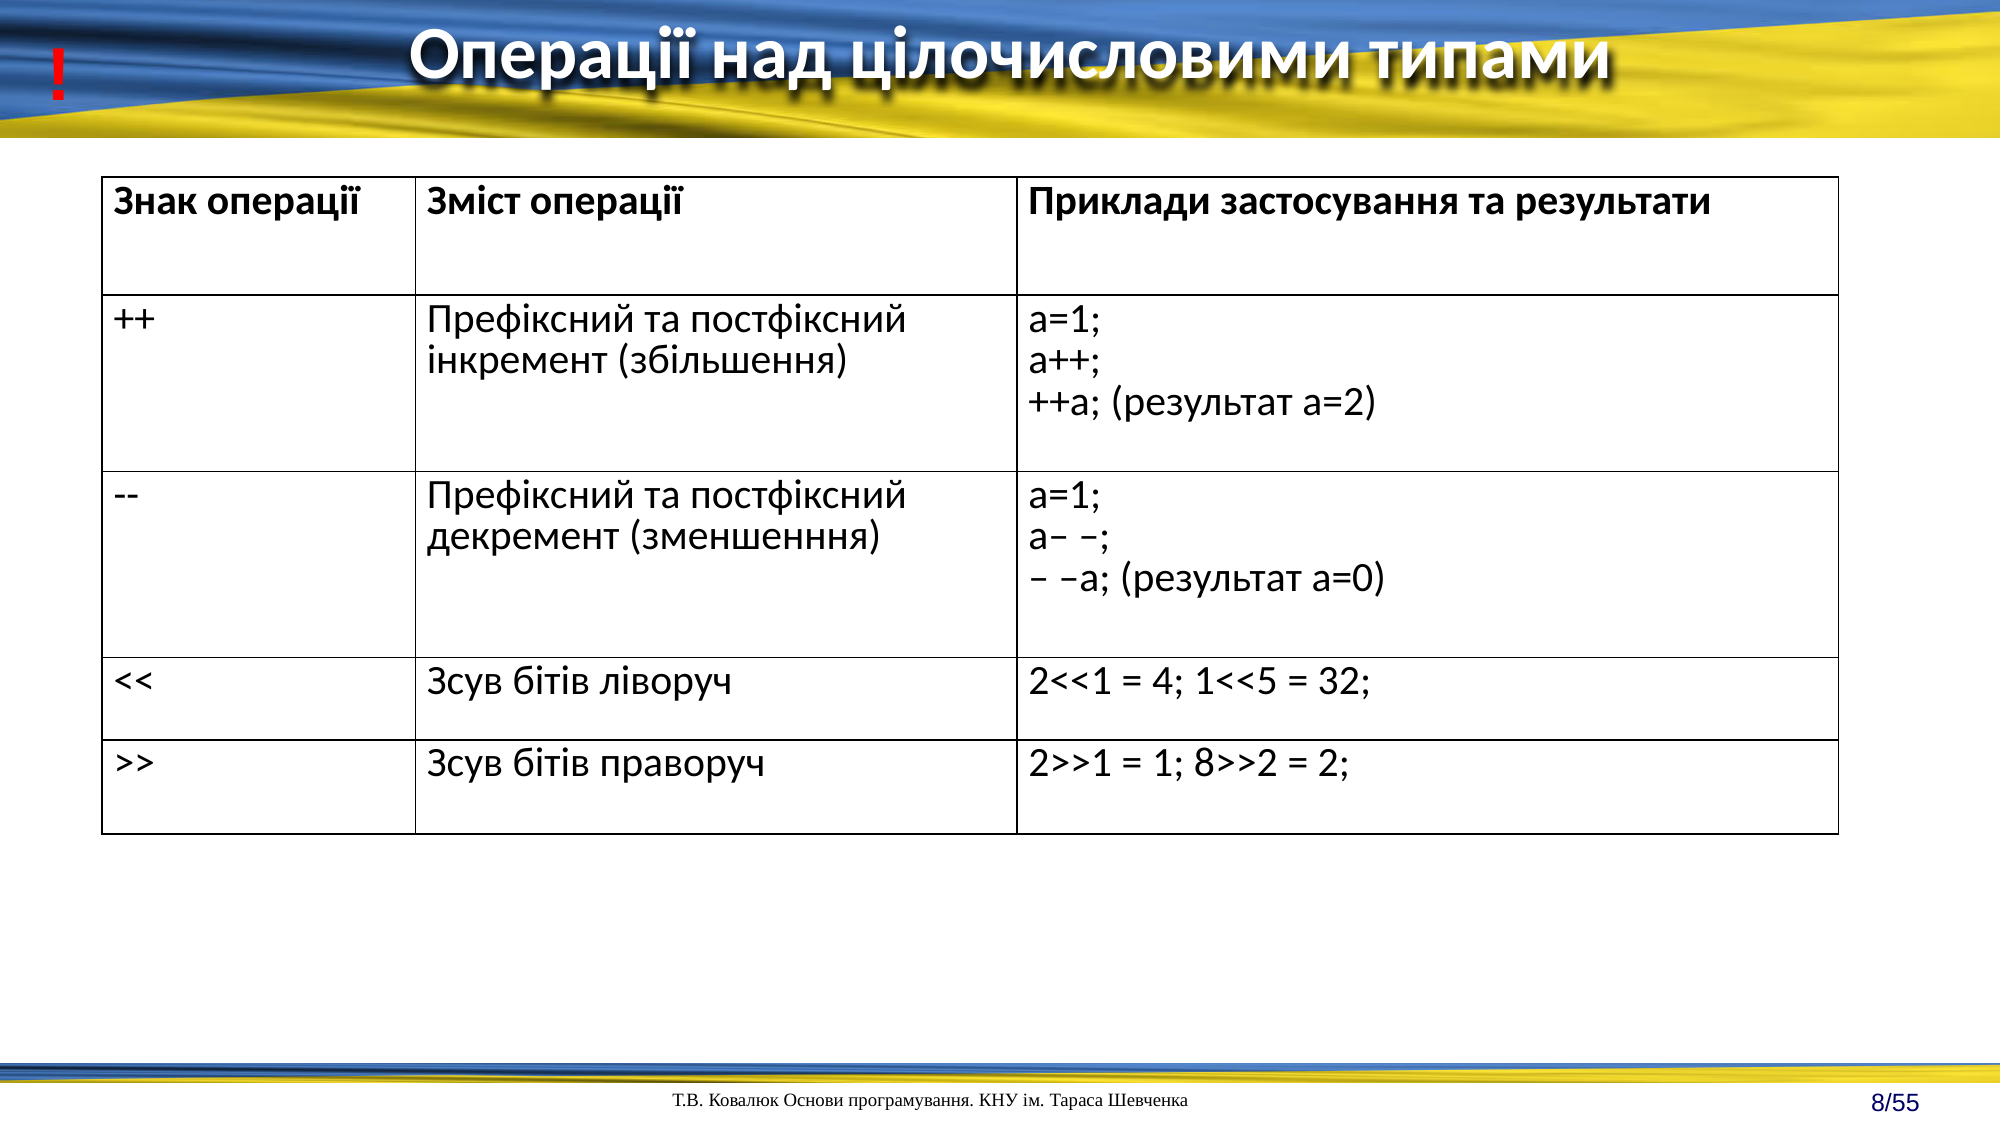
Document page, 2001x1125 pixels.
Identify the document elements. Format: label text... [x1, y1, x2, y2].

table_cell 2<<1 = 4; 1<<5 = 32; [1018, 658, 1838, 739]
table_header Приклади застосування та результати [1018, 178, 1838, 294]
table_cell Префіксний та постфіксний інкремент (збільшення) [416, 296, 1016, 471]
table_cell a=1; a++; ++a; (результат а=2) [1018, 296, 1838, 471]
table_cell -- [103, 472, 415, 657]
picture [0, 0, 2000, 138]
table_cell Зсув бітів праворуч [416, 741, 1016, 833]
table_cell Префіксний та постфіксний декремент (зменшенння) [416, 472, 1016, 657]
table_header Знак операції [103, 178, 415, 294]
table_cell >> [103, 741, 415, 833]
table_cell Зсув бітів ліворуч [416, 658, 1016, 739]
table_cell a=1; a– –; – –a; (результат а=0) [1018, 472, 1838, 657]
table_cell << [103, 658, 415, 739]
table_cell ++ [103, 296, 415, 471]
text_box Операції над цілочисловими типами [326, 19, 1697, 91]
table_cell 2>>1 = 1; 8>>2 = 2; [1018, 741, 1838, 833]
table_header Зміст операції [416, 178, 1016, 294]
picture [0, 1063, 2000, 1083]
text_box ! [31, 17, 221, 123]
